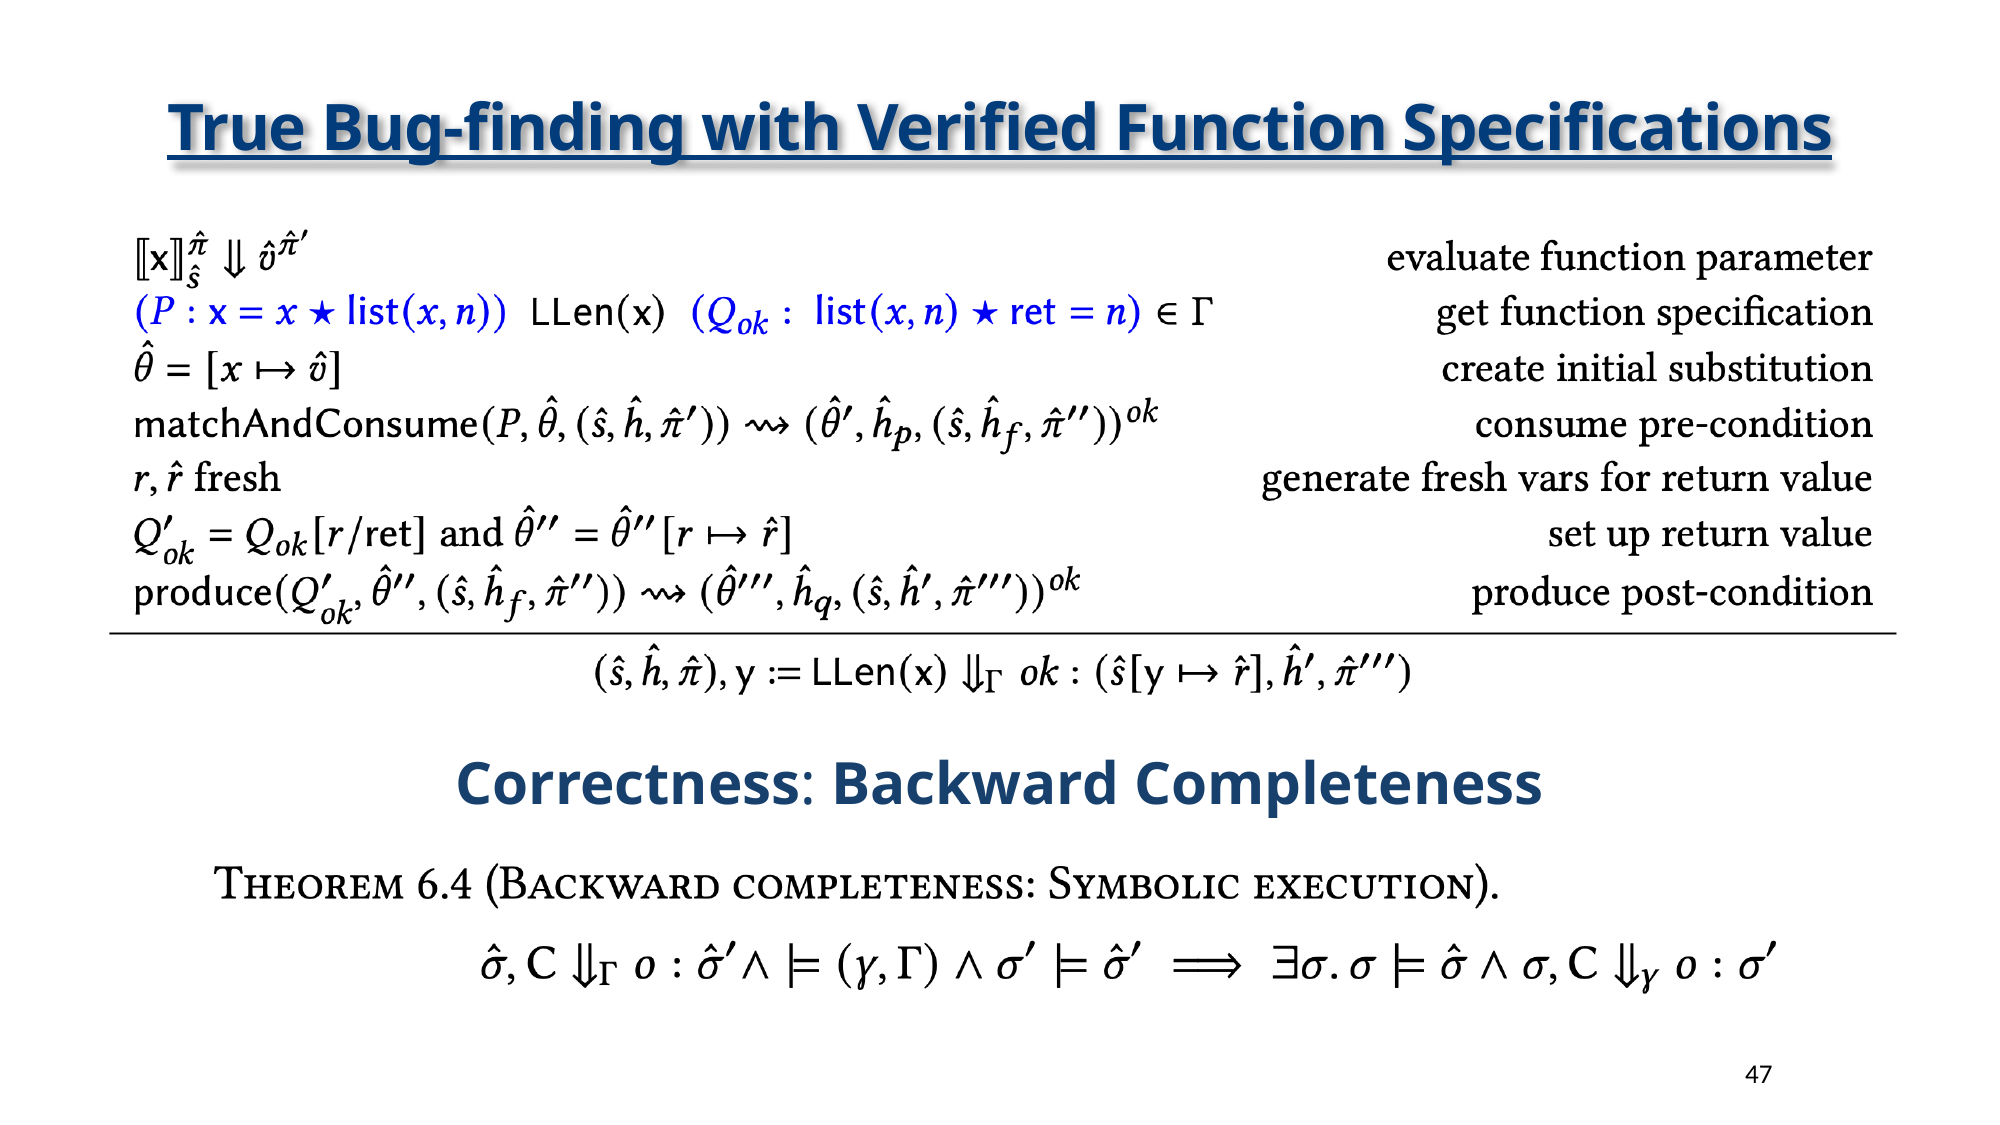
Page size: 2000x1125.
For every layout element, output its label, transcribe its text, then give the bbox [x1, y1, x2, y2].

text_box Correctness: Backward Completeness [61, 738, 1938, 824]
picture [205, 851, 1794, 1000]
title True Bug-finding with Verified Function Specifications [129, 33, 1871, 171]
picture [97, 222, 1903, 696]
